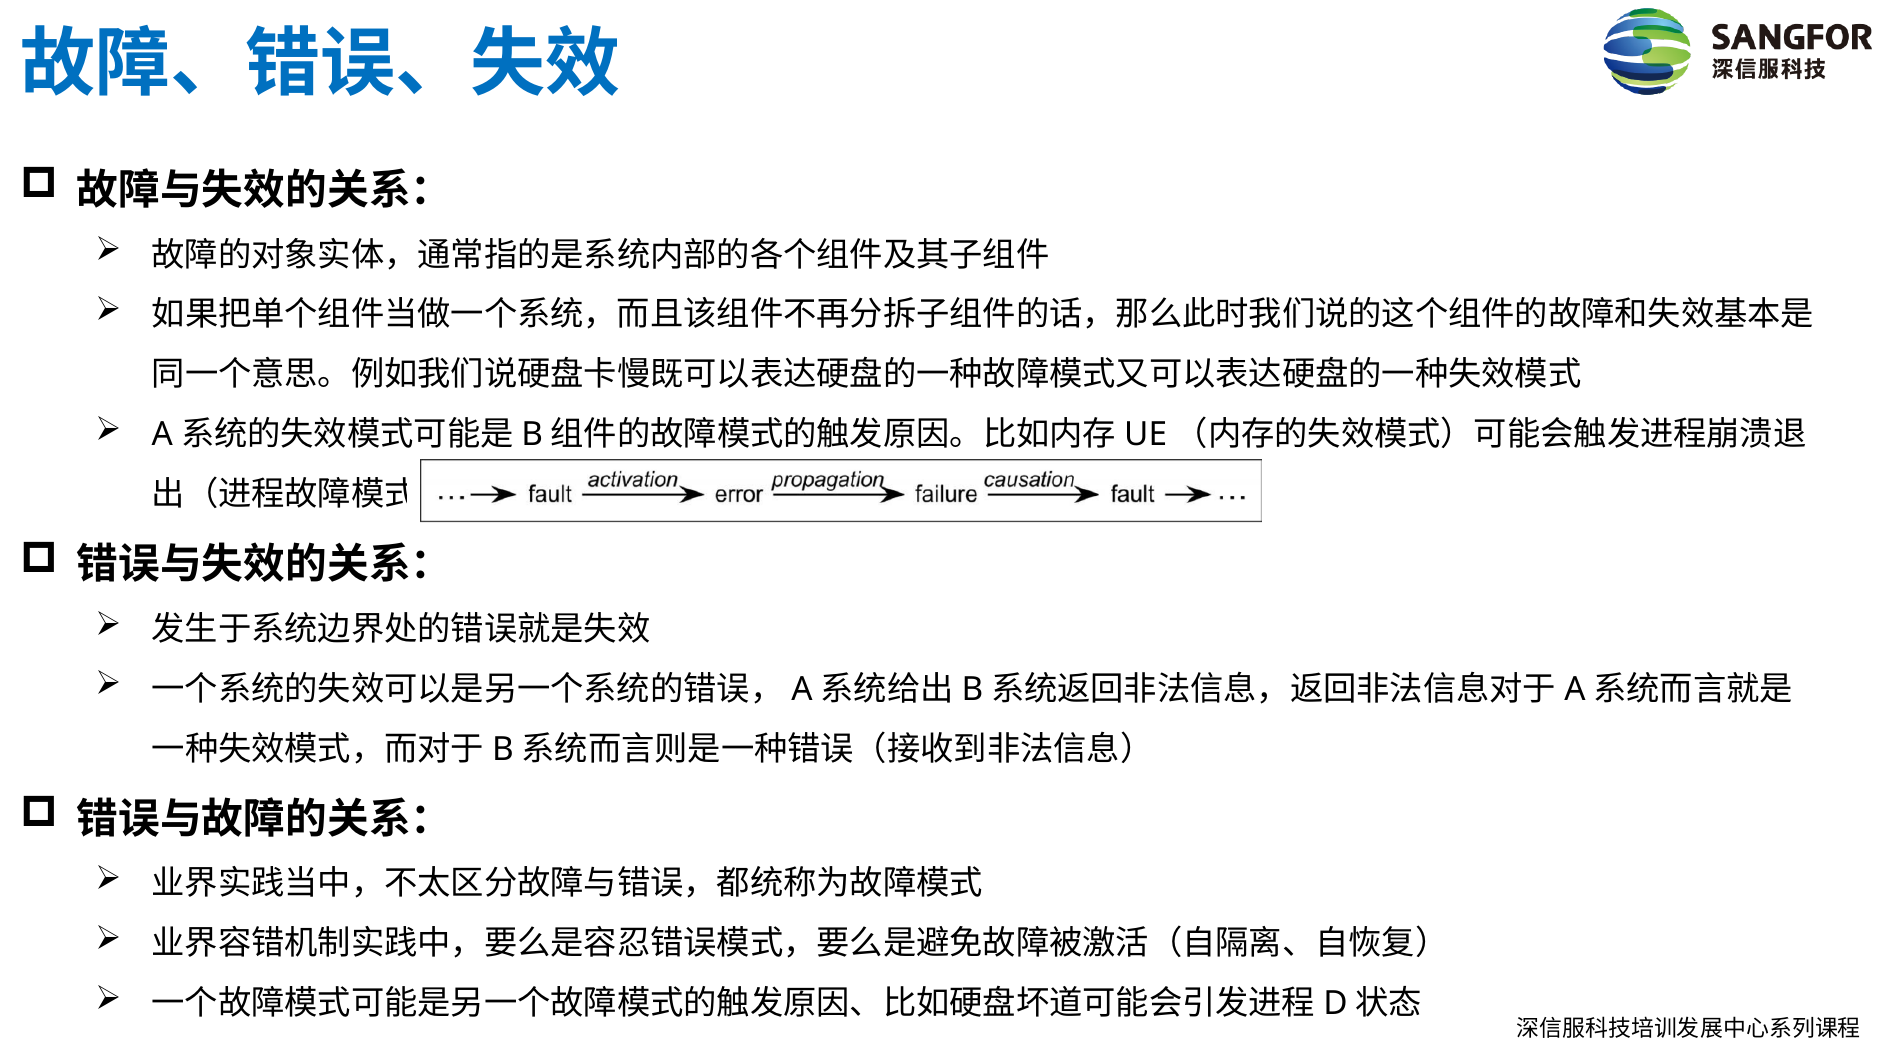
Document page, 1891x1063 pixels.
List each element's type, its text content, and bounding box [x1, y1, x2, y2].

text_box 故障、错误、失效 [5, 7, 1243, 113]
text_box 深信服科技培训发展中心系列课程 [1501, 1005, 1877, 1048]
picture [1597, 3, 1878, 100]
picture [406, 451, 1273, 535]
text_box 故障与失效的关系： 故障的对象实体，通常指的是系统内部的各个组件及其子组件 如果把单个组件当做一个系统，而且该组件不再分拆子组件的话，那么此时我们说的这个组件的故障和失效基本是同一个意思。例如我们说硬盘卡慢既可以表达硬盘的一种故障模式又可以表达硬盘的一种失效模式 A系统的失效模式可能是B组件的故障模式的触发原因。比如内存UE（内存的失效模式）可能会触发进程崩溃退出（进程故障模式） 错误与失效的关系： 发生于系统边界处的错误就是失效 一个系统的失效可以是另一个系统的错误，A系统给出B系统返回非法信息，返回非法信息对于A系统而言就是一种失效模式，而对于B系统而言则是一种错误（接收到非法信息） 错误与故障的关系： 业界实践当中，不太区分故障与错误，都统称为故障模式 业界容错机制实践中，要么是容忍错误模式，要么是避免故障被激活（自隔离、自恢复） 一个故障模式可能是另一个故障模式的触发原因、比如硬盘坏道可能会引发进程D状态 [5, 130, 1830, 1029]
